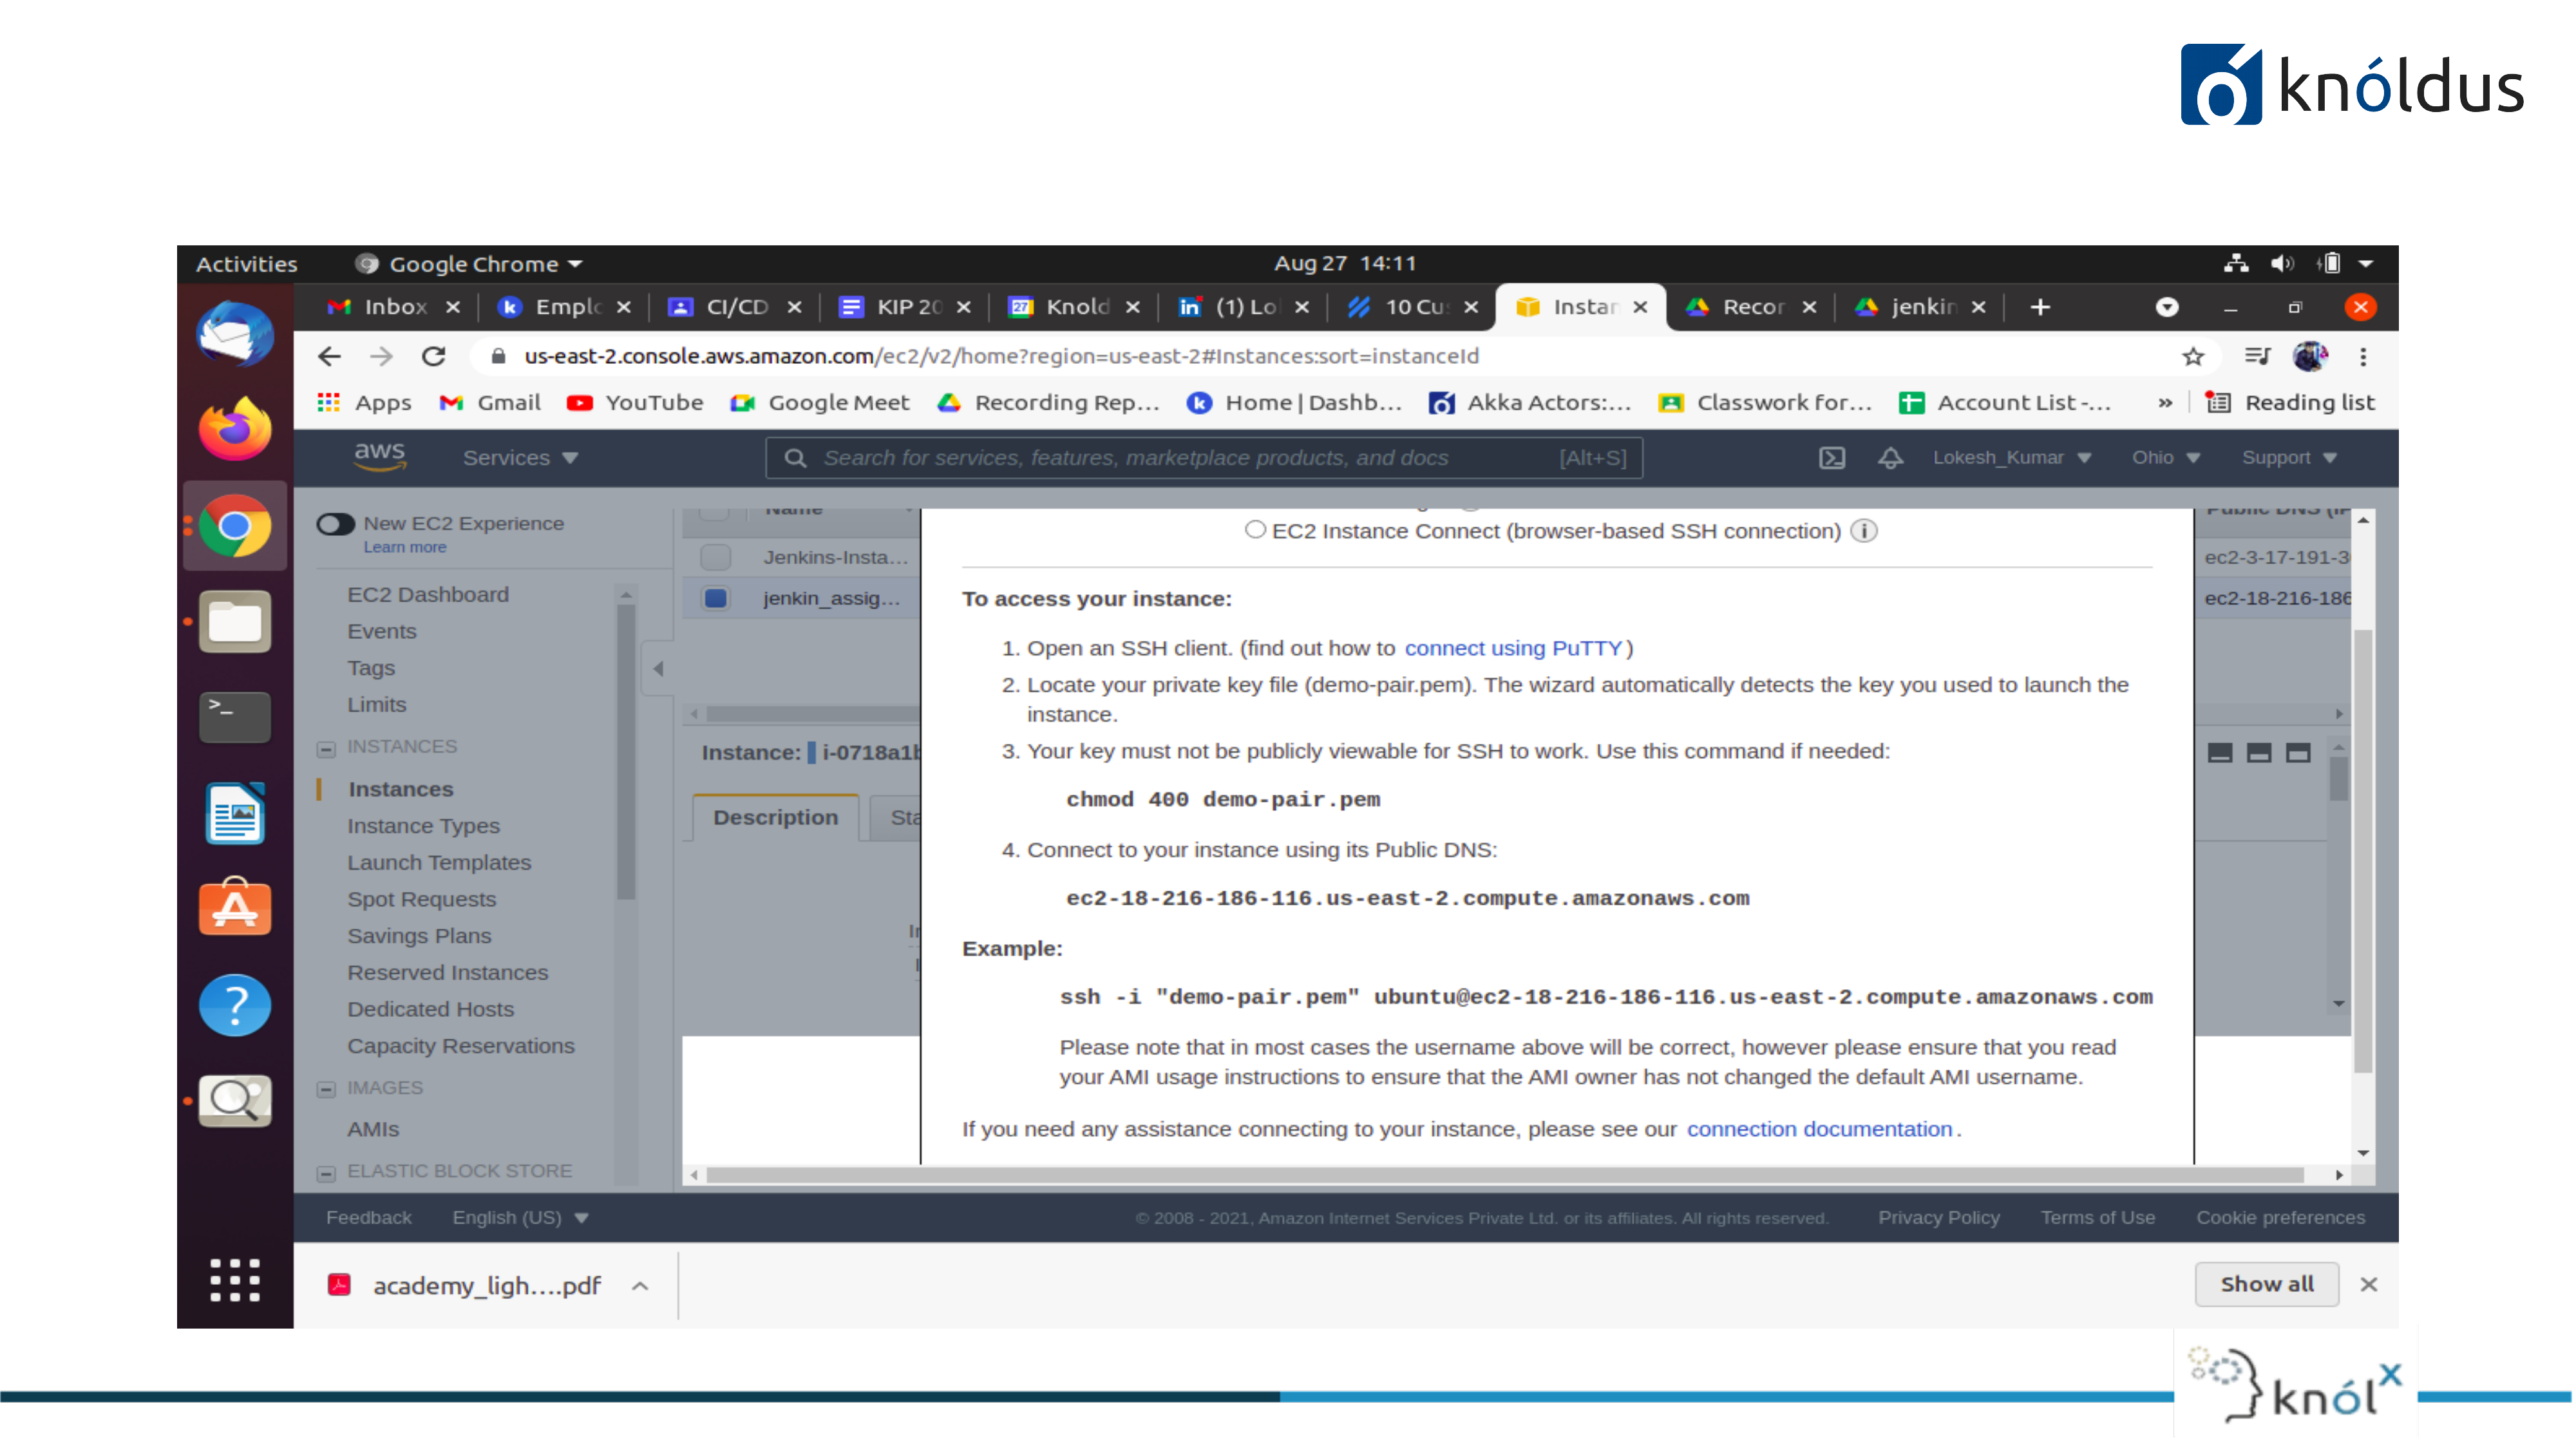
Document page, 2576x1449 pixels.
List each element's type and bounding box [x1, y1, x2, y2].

picture [0, 245, 2572, 1437]
picture [2181, 44, 2524, 125]
